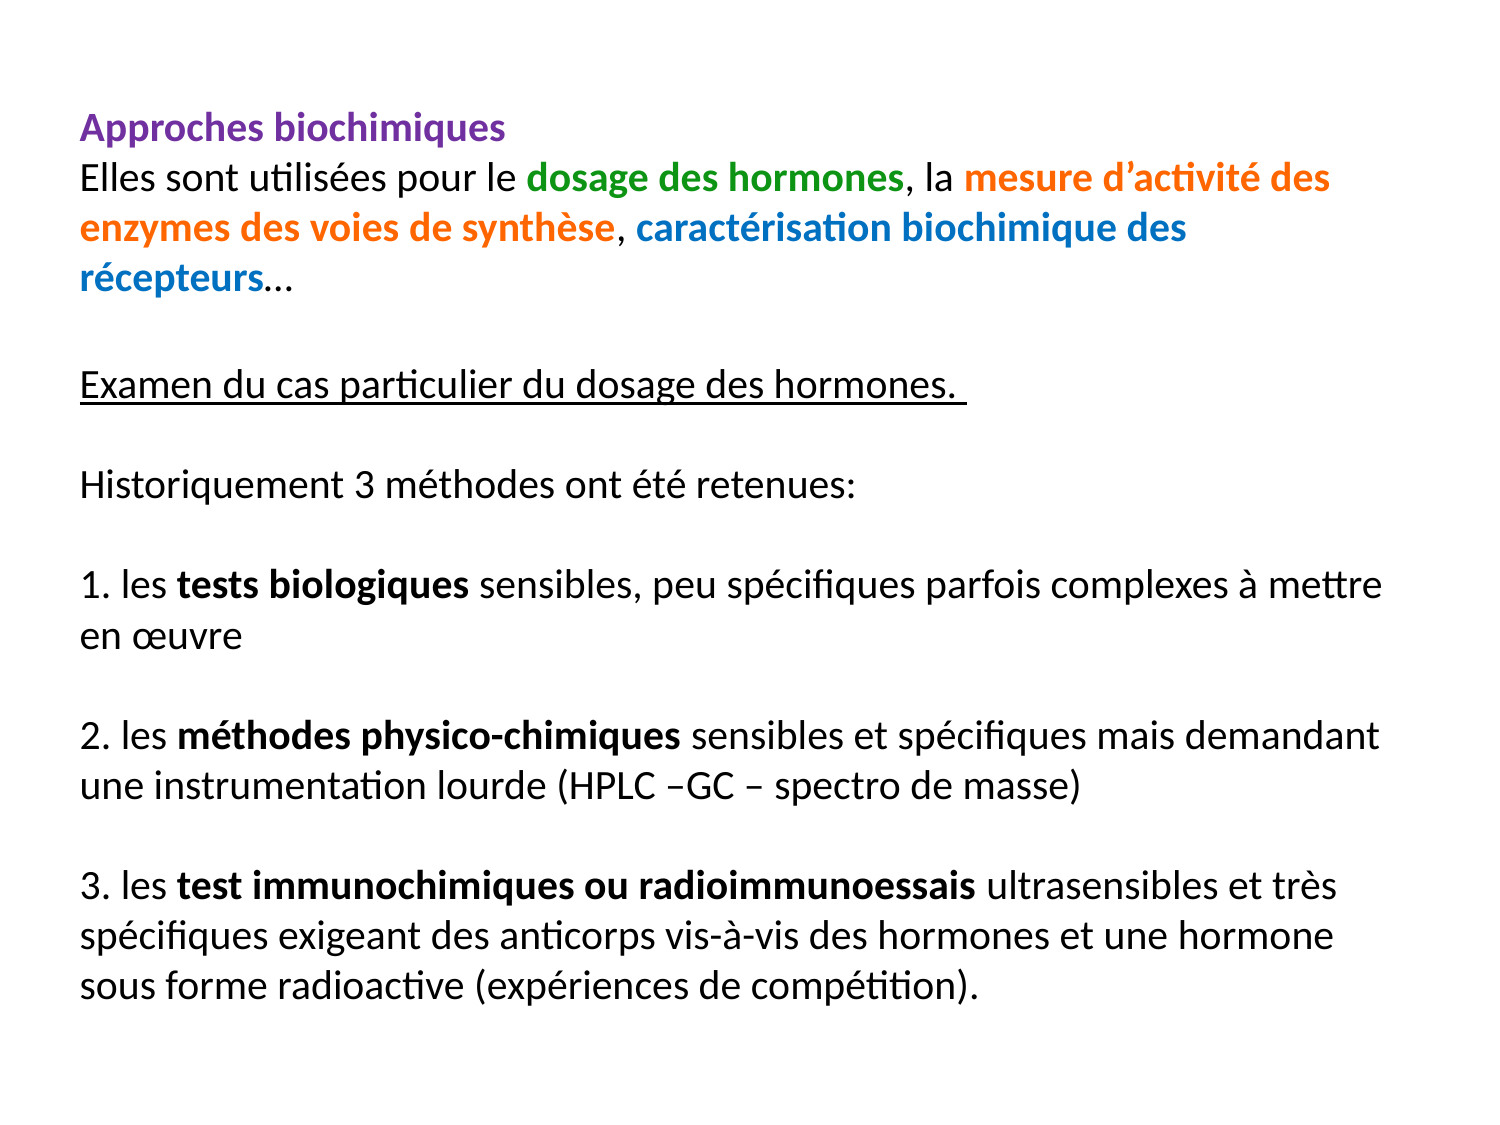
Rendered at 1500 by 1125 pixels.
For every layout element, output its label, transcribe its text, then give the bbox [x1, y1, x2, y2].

text_box Examen du cas particulier du dosage des hormones. Historiquement 3 méthodes ont été retenues: 1. les tests biologiques sensibles, peu spécifiques parfois complexes à mettre en œuvre 2. les méthodes physico-chimiques sensibles et spécifiques mais demandant une instrumentation lourde (HPLC –GC – spectro de masse) 3. les test immunochimiques ou radioimmunoessais ultrasensibles et très spécifiques exigeant des anticorps vis-à-vis des hormones et une hormone sous forme radioactive (expériences de compétition). [64, 349, 1424, 1015]
text_box Approches biochimiques Elles sont utilisées pour le dosage des hormones, la mesure d’activité des enzymes des voies de synthèse, caractérisation biochimique des récepteurs… [64, 42, 1412, 308]
